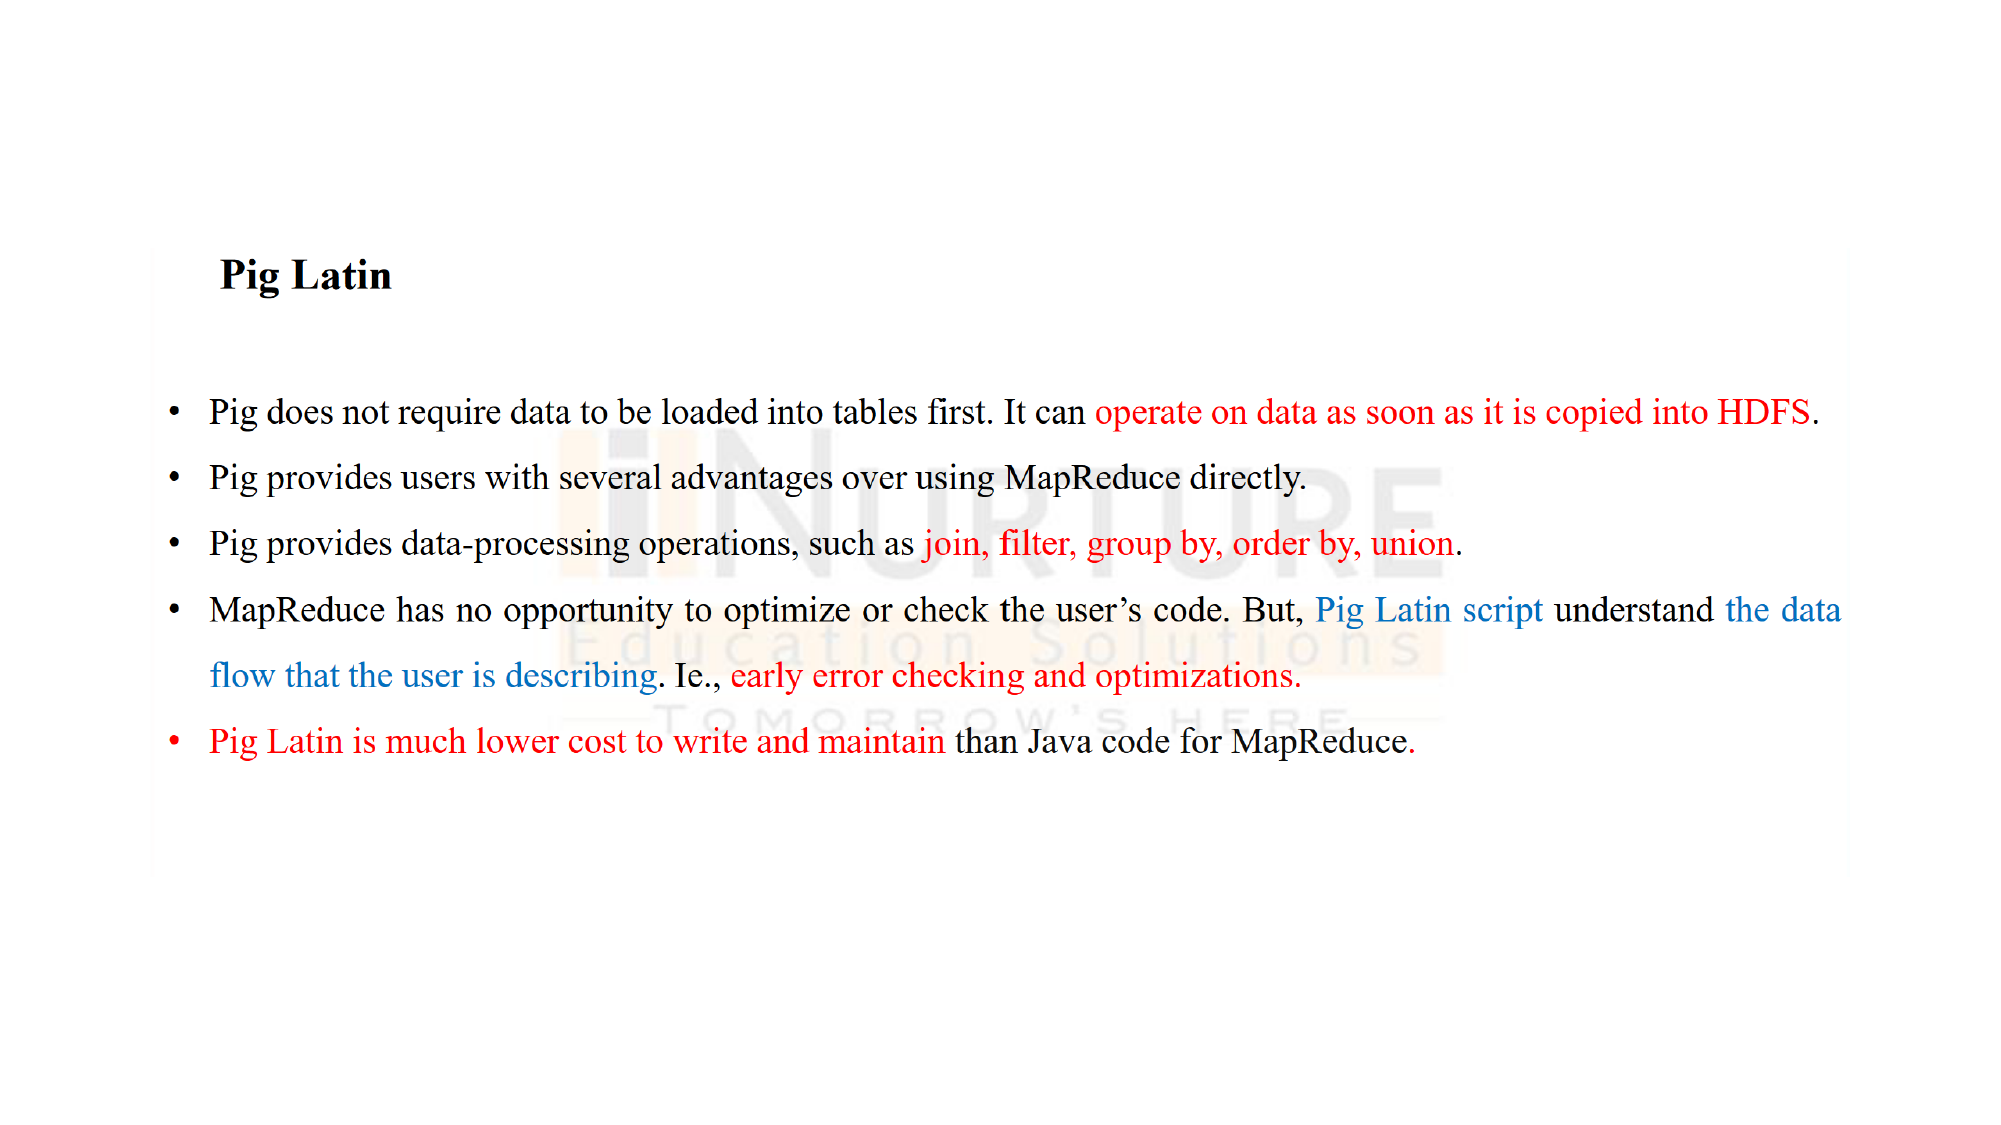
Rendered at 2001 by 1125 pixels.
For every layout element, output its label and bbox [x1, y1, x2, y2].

picture [149, 248, 1850, 877]
